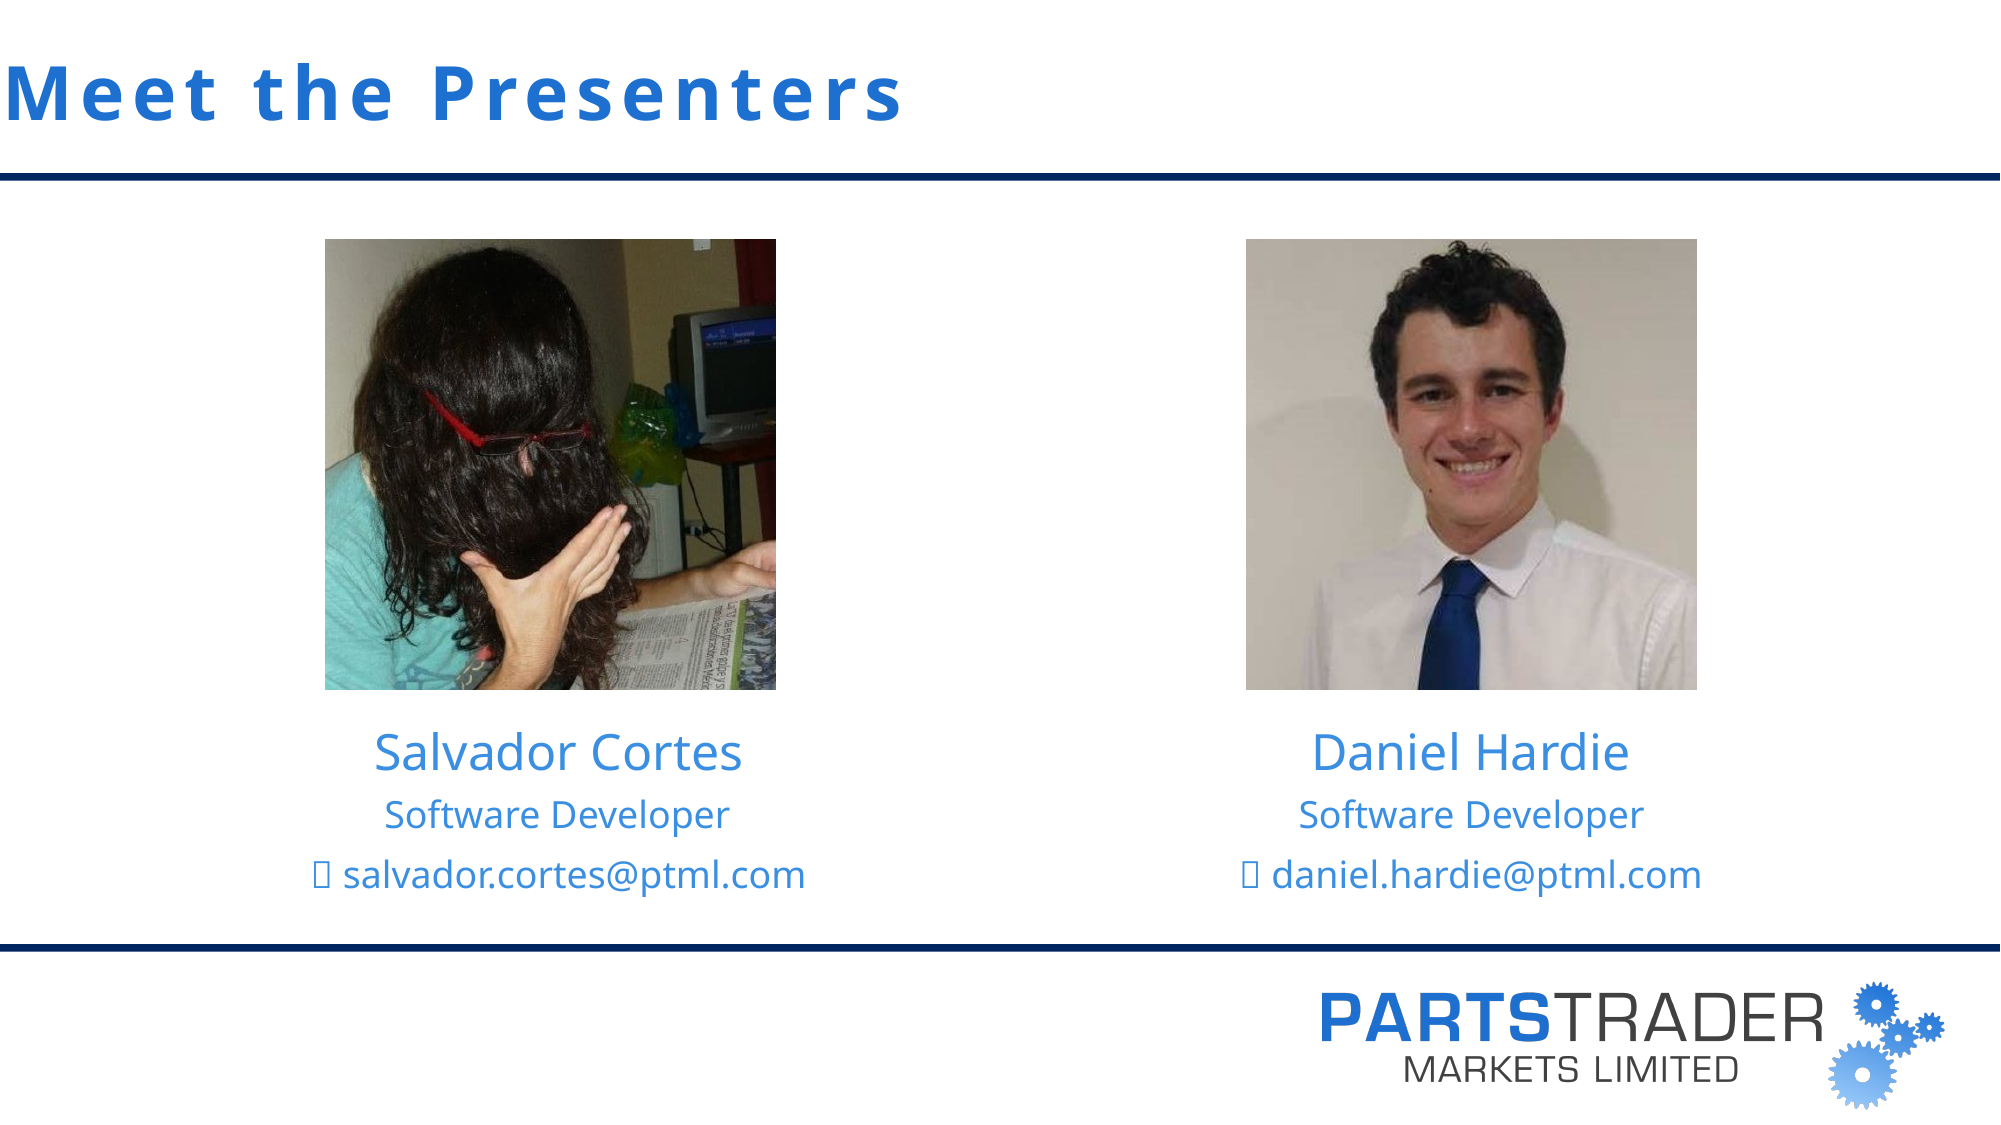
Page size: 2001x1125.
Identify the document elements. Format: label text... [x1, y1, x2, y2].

text_box Software Developer [369, 783, 747, 843]
text_box Software Developer [1283, 783, 1661, 843]
picture [325, 239, 776, 690]
text_box Meet the Presenters [0, 37, 919, 143]
text_box 📧 salvador.cortes@ptml.com [295, 843, 822, 904]
text_box [0, 172, 2000, 182]
text_box Daniel Hardie [1296, 712, 1647, 783]
text_box 📧 daniel.hardie@ptml.com [1224, 843, 1719, 904]
text_box Salvador Cortes [359, 712, 759, 788]
text_box [0, 943, 2000, 953]
picture [1246, 239, 1697, 690]
picture [1322, 981, 1945, 1110]
